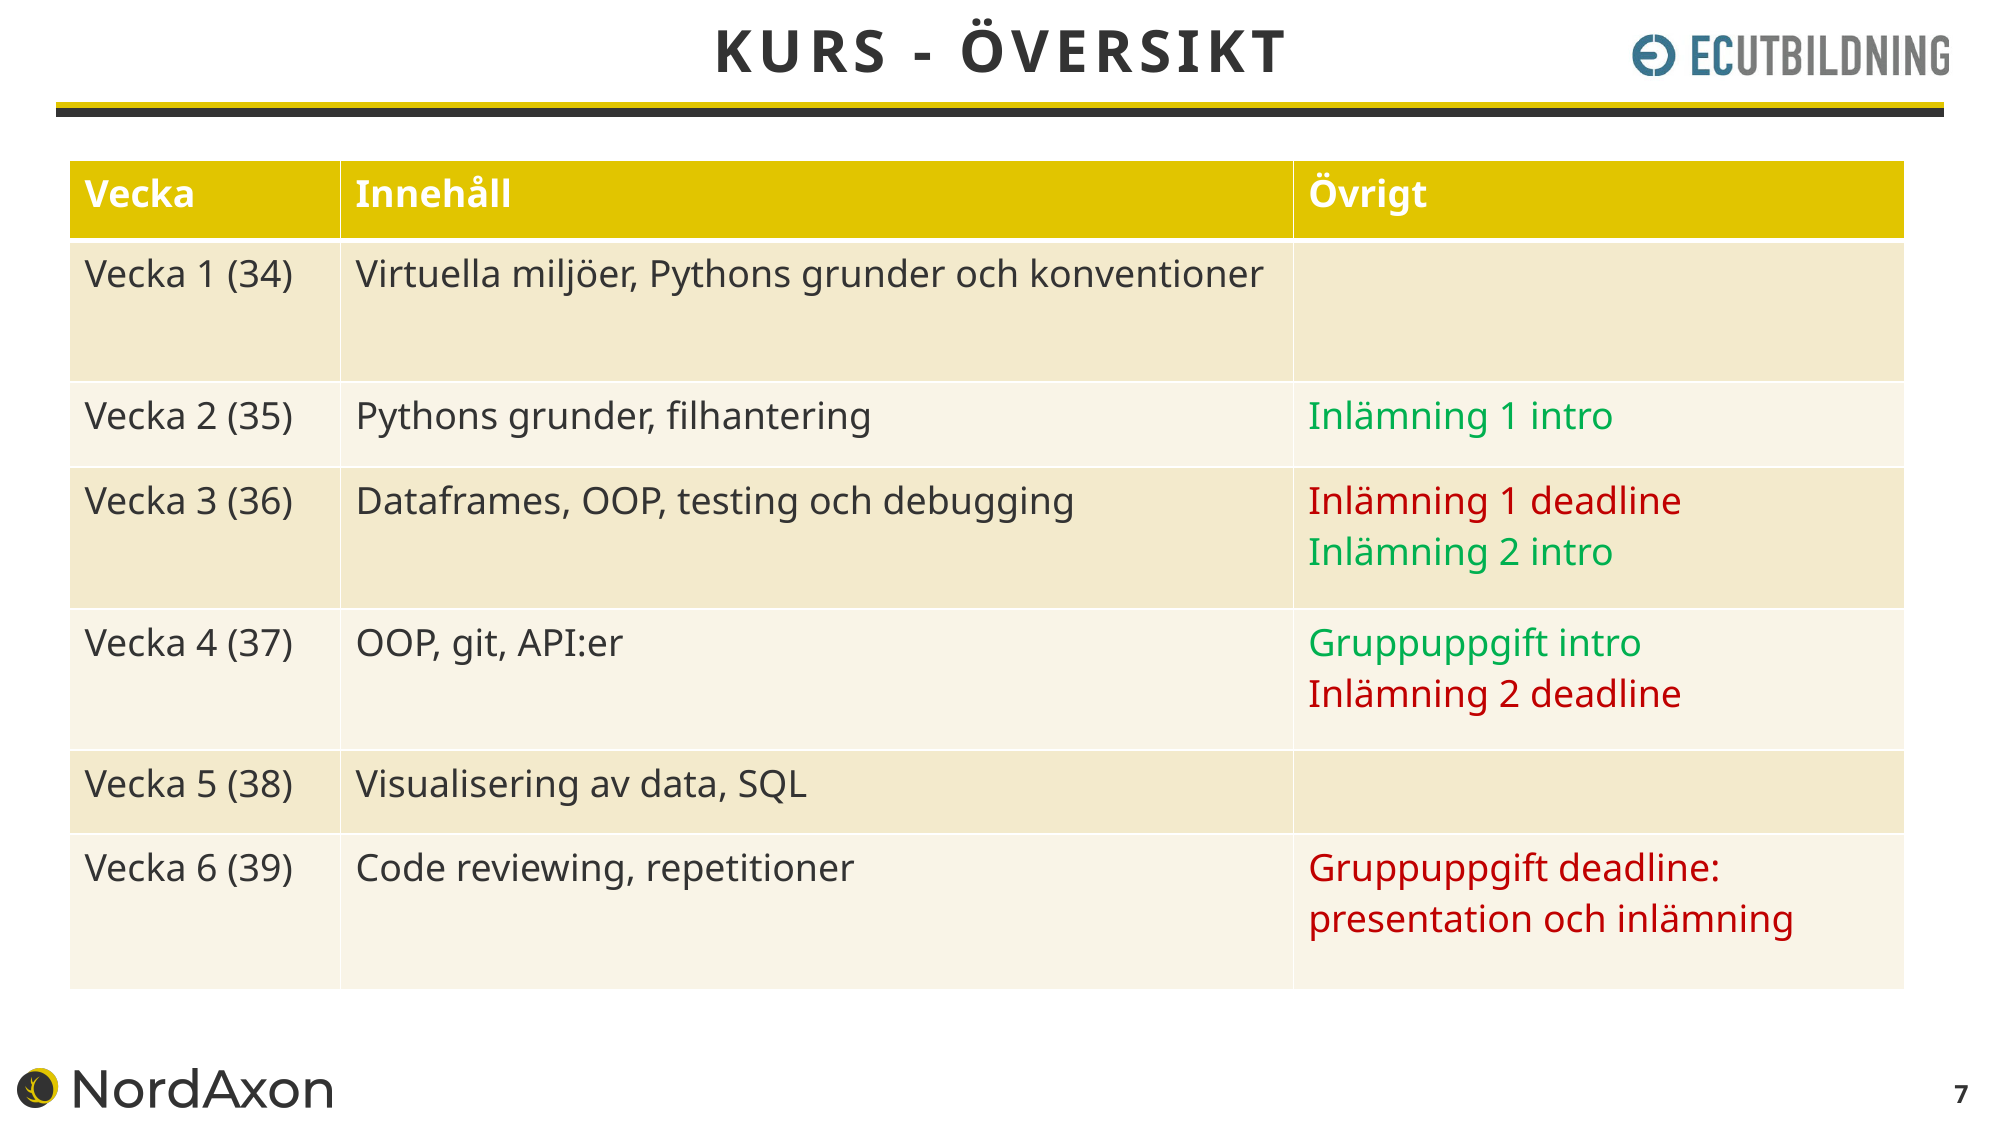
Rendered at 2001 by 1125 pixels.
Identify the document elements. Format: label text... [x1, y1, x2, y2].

table_cell Vecka 6 (39) [70, 835, 340, 989]
table_cell Vecka 5 (38) [70, 751, 340, 833]
table_cell Gruppuppgift deadline: presentation och inlämning [1294, 835, 1904, 989]
picture [1624, 20, 1962, 86]
list KURS - ÖVERSIKT [0, 0, 2000, 107]
table_cell [1294, 751, 1904, 833]
picture [17, 1068, 332, 1108]
table_cell Vecka 4 (37) [70, 610, 340, 749]
table_cell Dataframes, OOP, testing och debugging [341, 468, 1293, 608]
table_cell Inlämning 1 deadline Inlämning 2 intro [1294, 468, 1904, 608]
table_header Övrigt [1294, 161, 1904, 238]
table_cell Vecka 3 (36) [70, 468, 340, 608]
table_cell Code reviewing, repetitioner [341, 835, 1293, 989]
table_cell Vecka 1 (34) [70, 243, 340, 381]
table_cell Pythons grunder, filhantering [341, 383, 1293, 466]
table_cell OOP, git, API:er [341, 610, 1293, 749]
table_header Vecka [70, 161, 340, 238]
table_cell [1294, 243, 1904, 381]
table_cell Visualisering av data, SQL [341, 751, 1293, 833]
slide_number 7 [1922, 1065, 2000, 1125]
table_cell Gruppuppgift intro Inlämning 2 deadline [1294, 610, 1904, 749]
table_cell Virtuella miljöer, Pythons grunder och konventioner [341, 243, 1293, 381]
table_header Innehåll [341, 161, 1293, 238]
table_cell Vecka 2 (35) [70, 383, 340, 466]
table_cell Inlämning 1 intro [1294, 383, 1904, 466]
